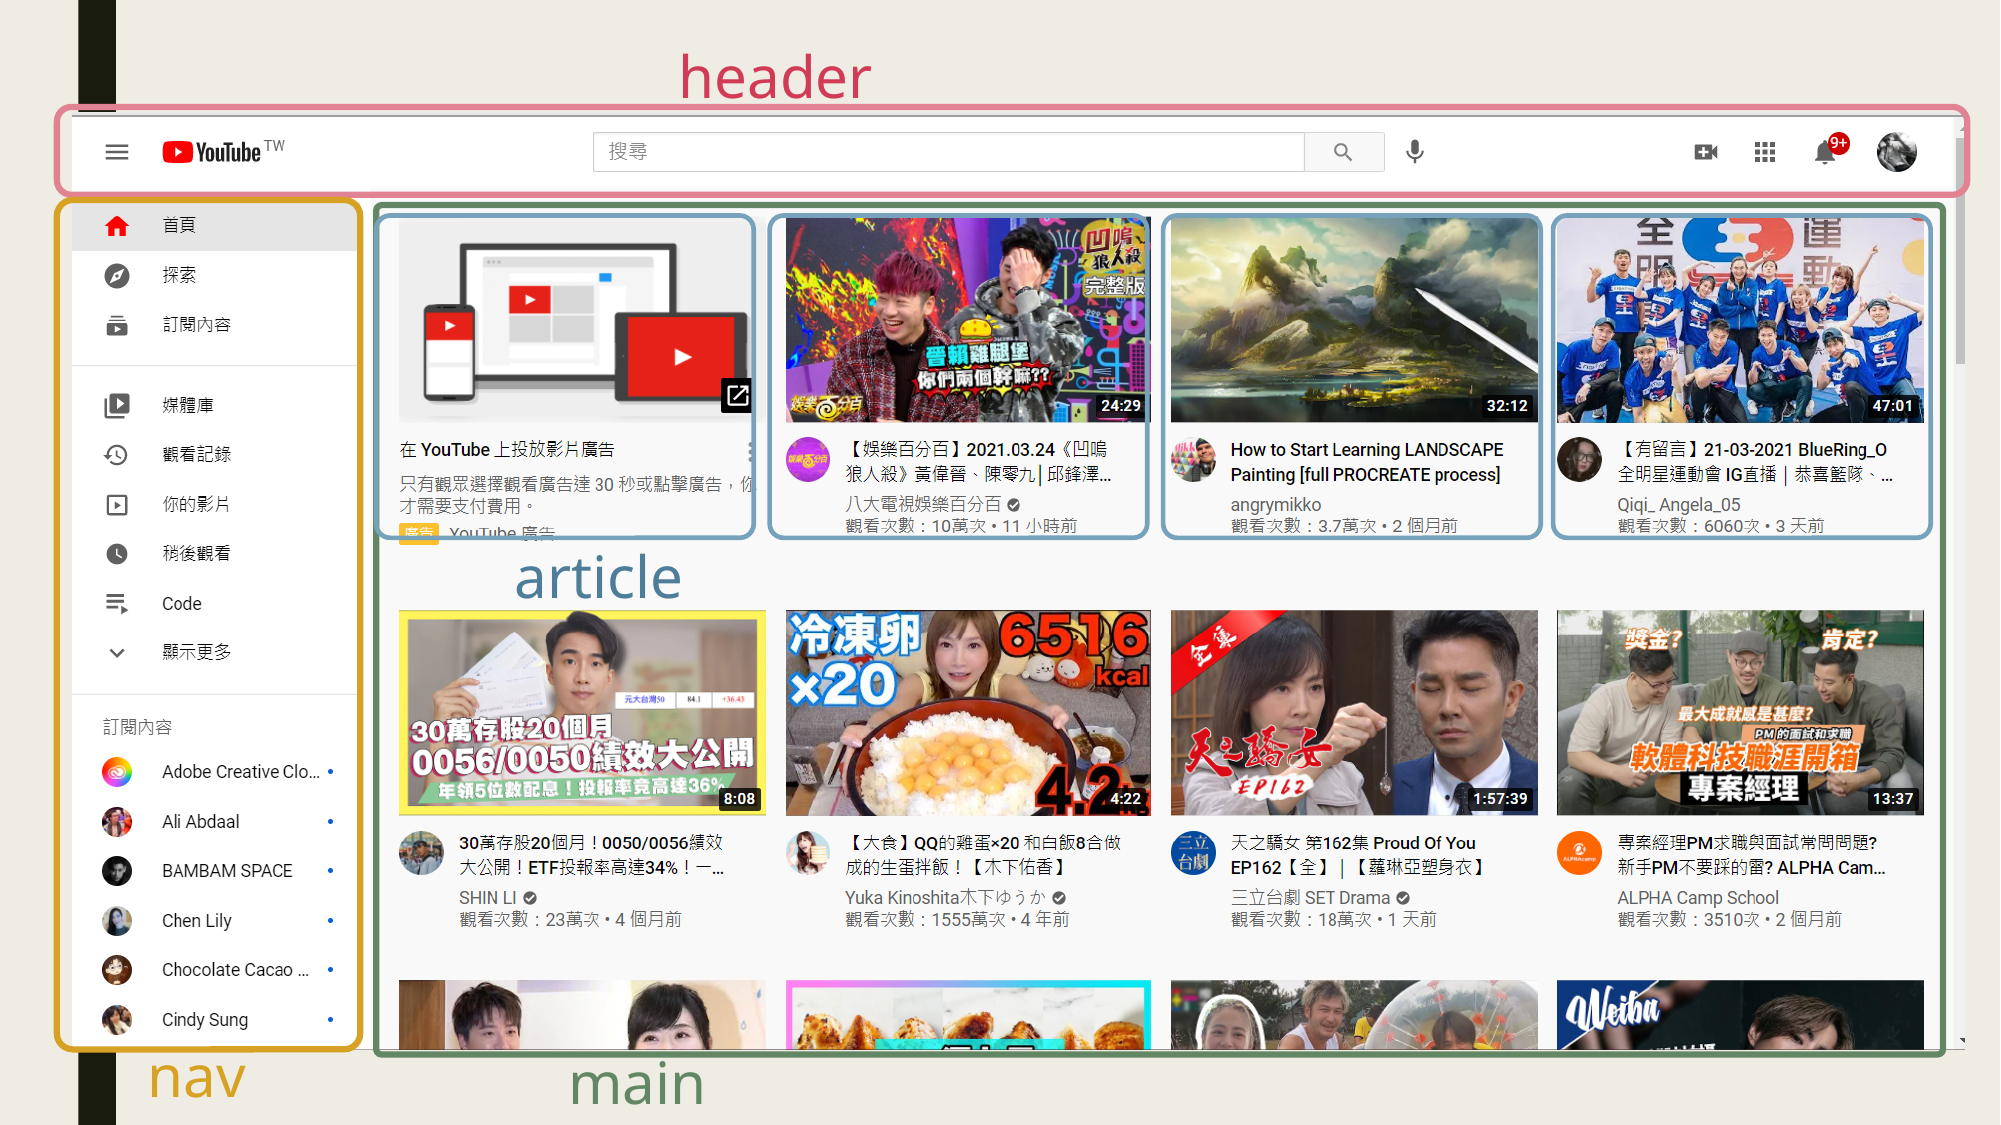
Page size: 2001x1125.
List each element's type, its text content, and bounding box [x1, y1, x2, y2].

text_box [1009, 106, 1964, 112]
picture [72, 112, 1965, 1050]
text_box nav [132, 1050, 478, 1117]
text_box main [553, 1050, 899, 1124]
text_box header [663, 32, 1009, 112]
text_box [56, 200, 72, 1050]
text_box [899, 1050, 1943, 1055]
text_box [56, 106, 663, 195]
text_box [478, 1050, 553, 1055]
